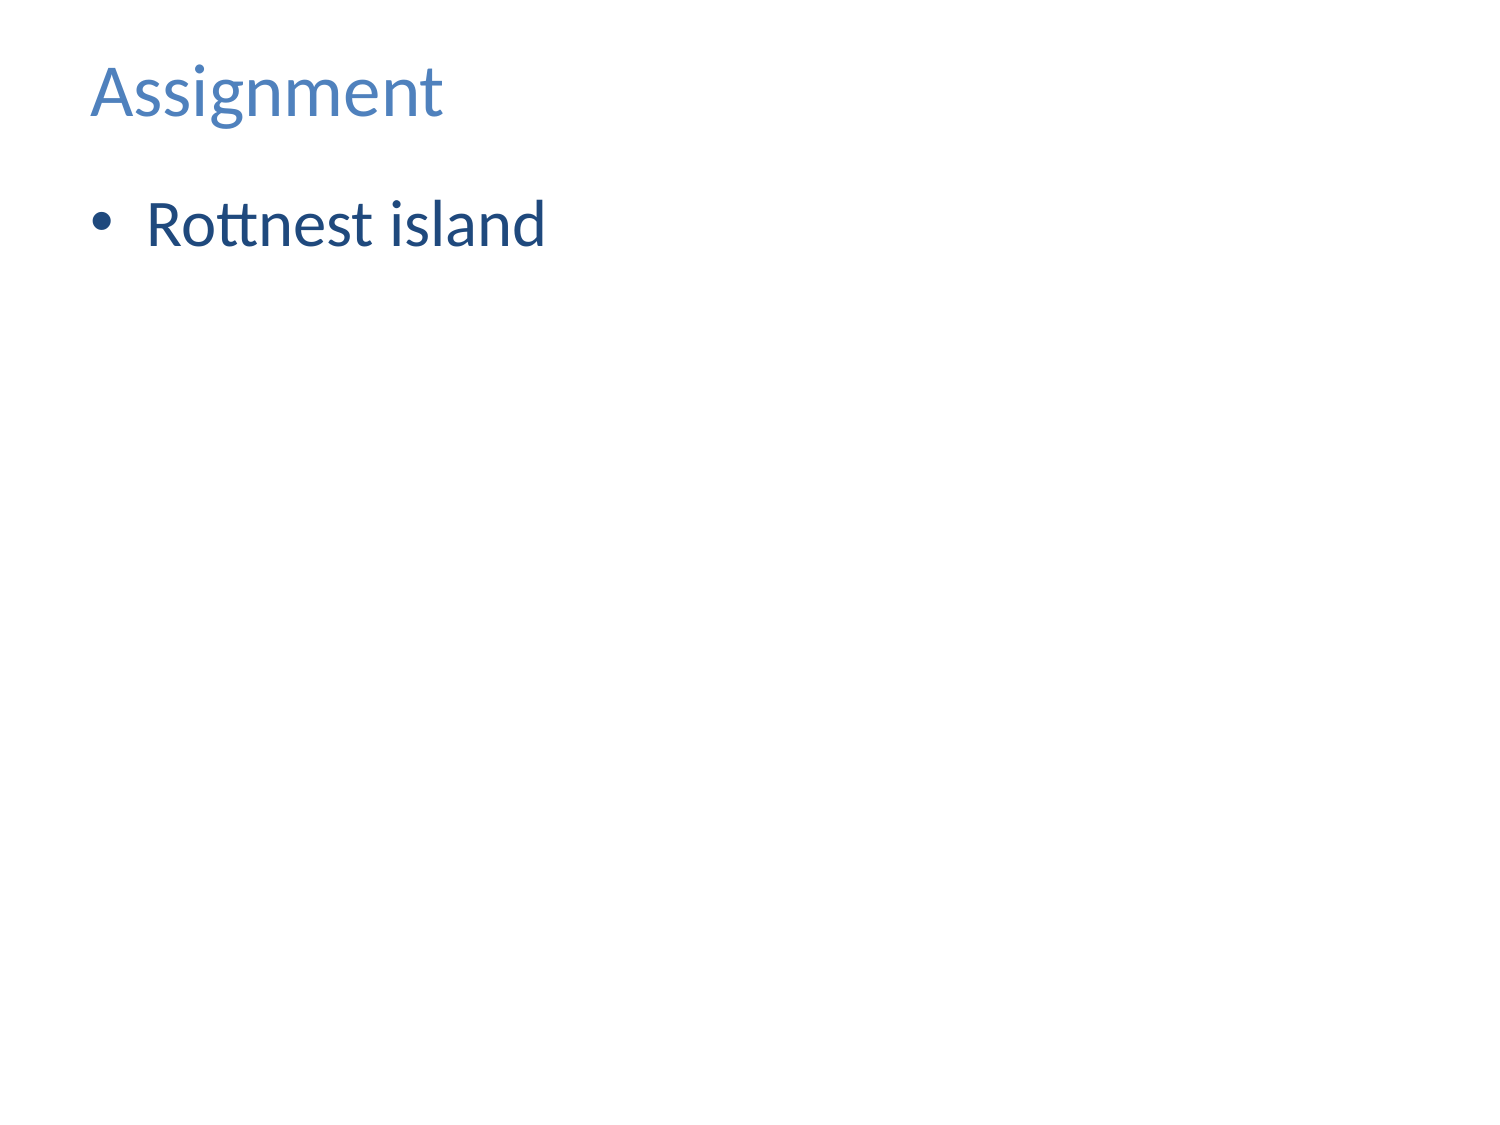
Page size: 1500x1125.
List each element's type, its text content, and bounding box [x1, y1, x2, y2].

title Assignment [75, 30, 1425, 144]
list Rottnest island [75, 172, 1425, 1090]
